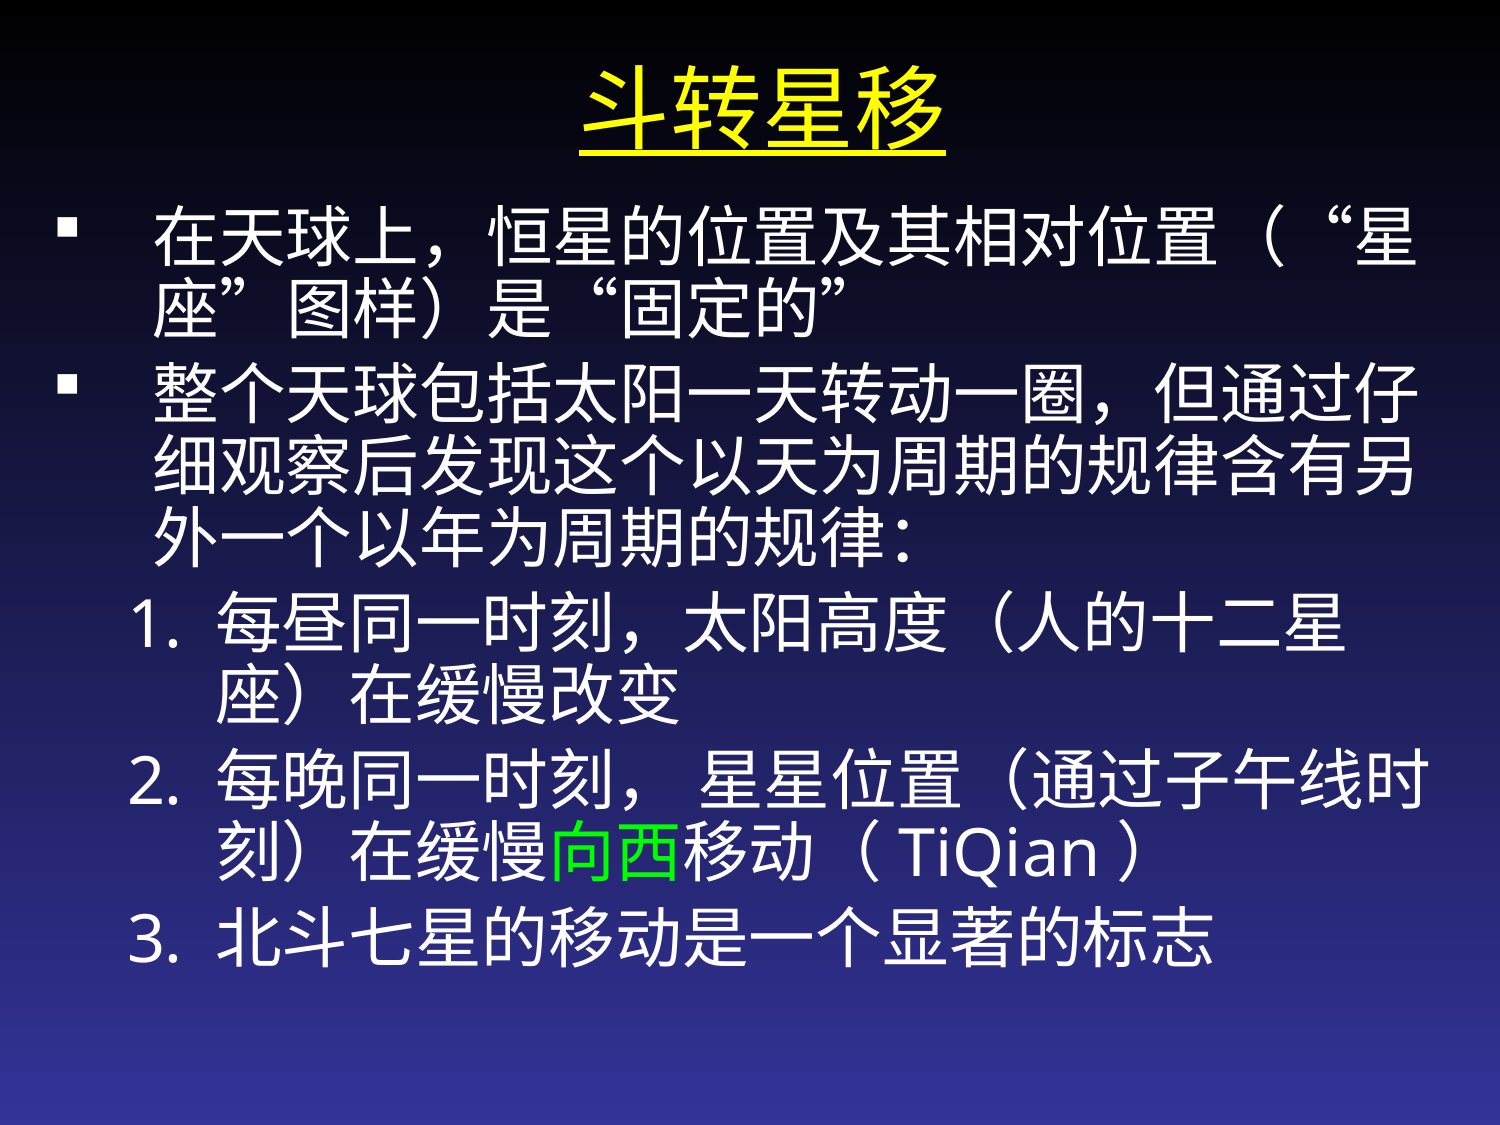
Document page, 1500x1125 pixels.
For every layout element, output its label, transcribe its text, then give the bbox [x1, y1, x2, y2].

title 斗转星移 [62, 50, 1463, 163]
list 在天球上，恒星的位置及其相对位置（“星座”图样）是“固定的” 整个天球包括太阳一天转动一圈，但通过仔细观察后发现这个以天为周期的规律含有另外一个以年为周期的规律： 每昼同一时刻，太阳高度（人的十二星座）在缓慢改变 每晚同一时刻， 星星位置（通过子午线时刻）在缓慢向西移动（TiQian） 北斗七星的移动是一个显著的标志 [37, 196, 1483, 1035]
